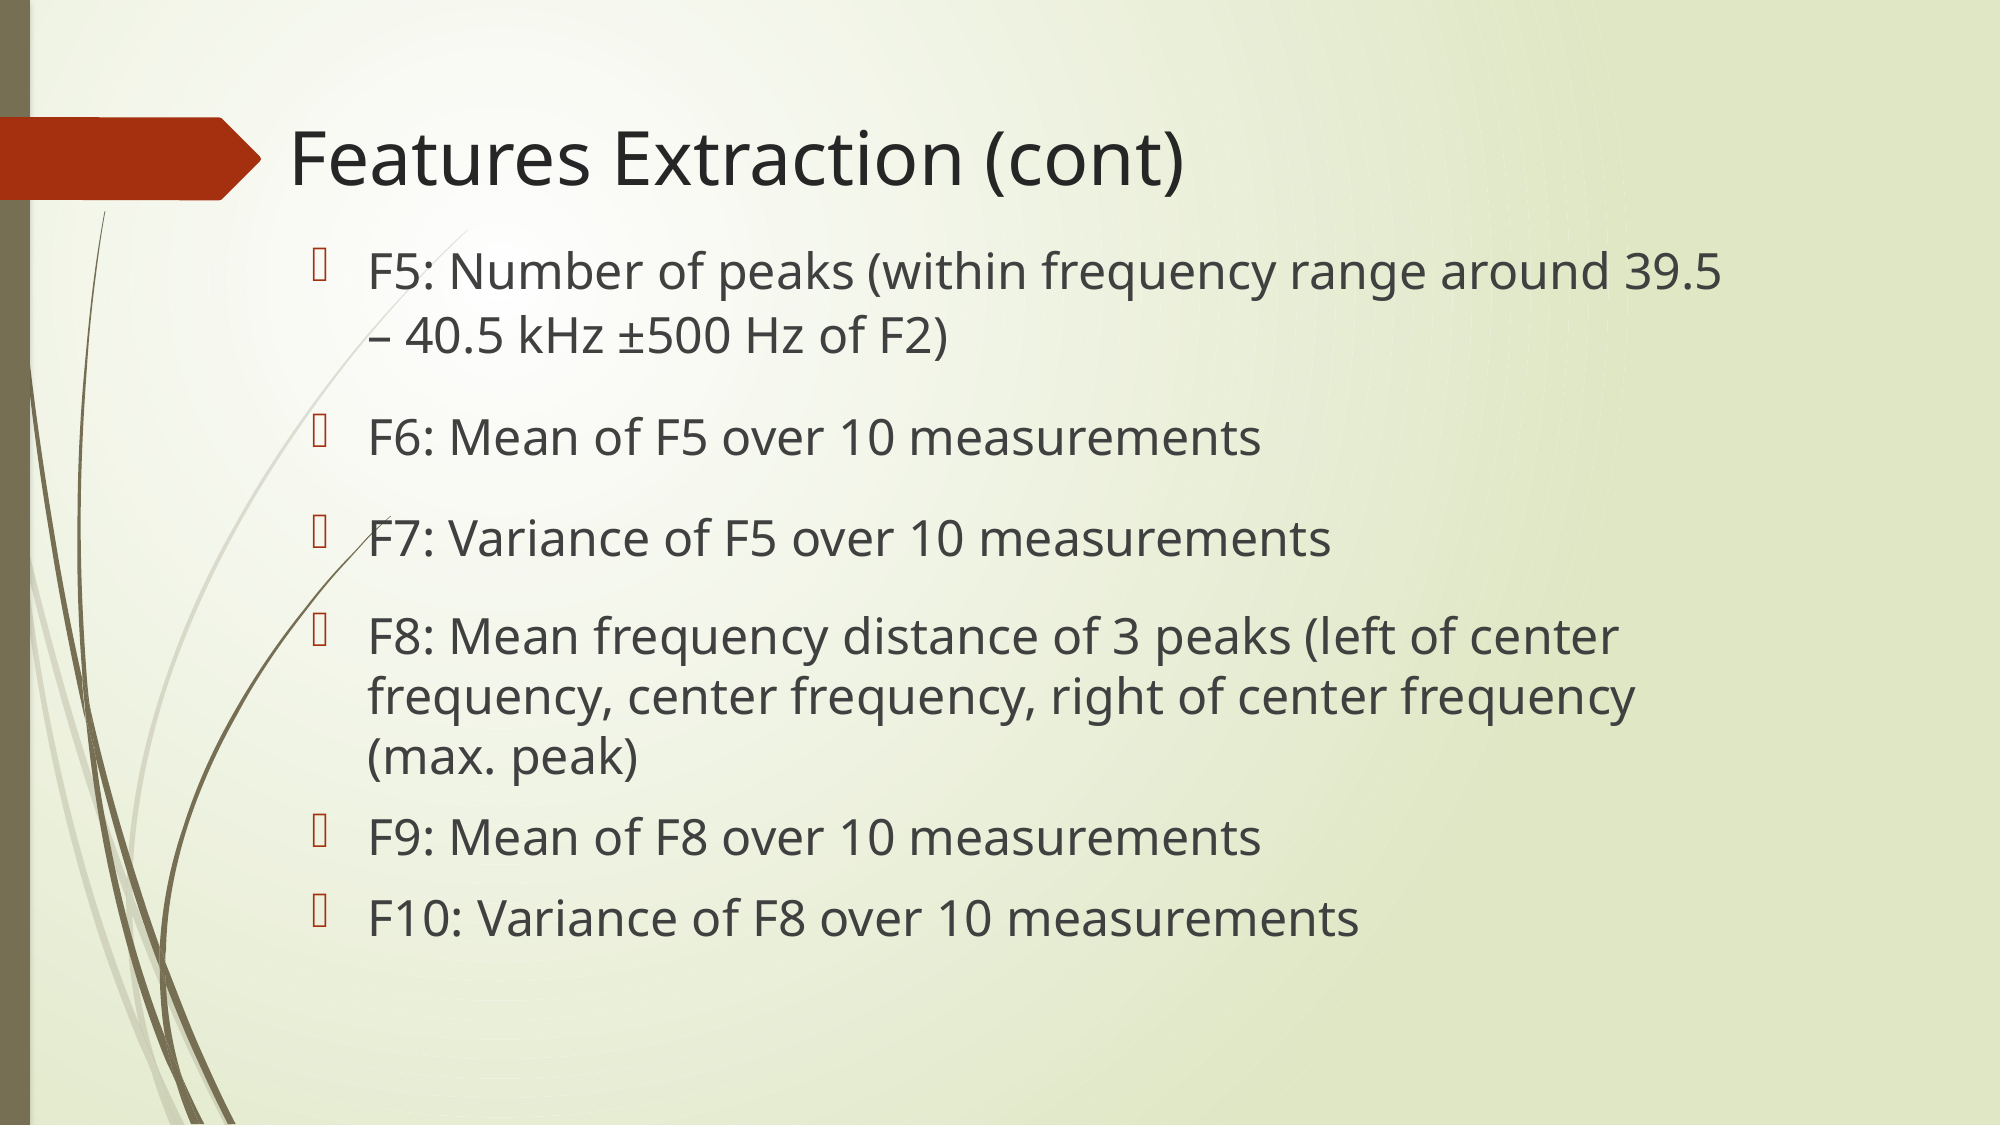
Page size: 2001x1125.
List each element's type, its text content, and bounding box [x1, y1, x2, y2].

list F5: Number of peaks (within frequency range around 39.5 – 40.5 kHz ±500 Hz of F2) F6: Mean of F5 over 10 measurements F7: Variance of F5 over 10 measurements F8: Mean frequency distance of 3 peaks (left of center frequency, center frequency, right of center frequency (max. peak) F9: Mean of F8 over 10 measurements F10: Variance of F8 over 10 measurements [296, 227, 1759, 1000]
title Features Extraction (cont) [273, 102, 1888, 228]
